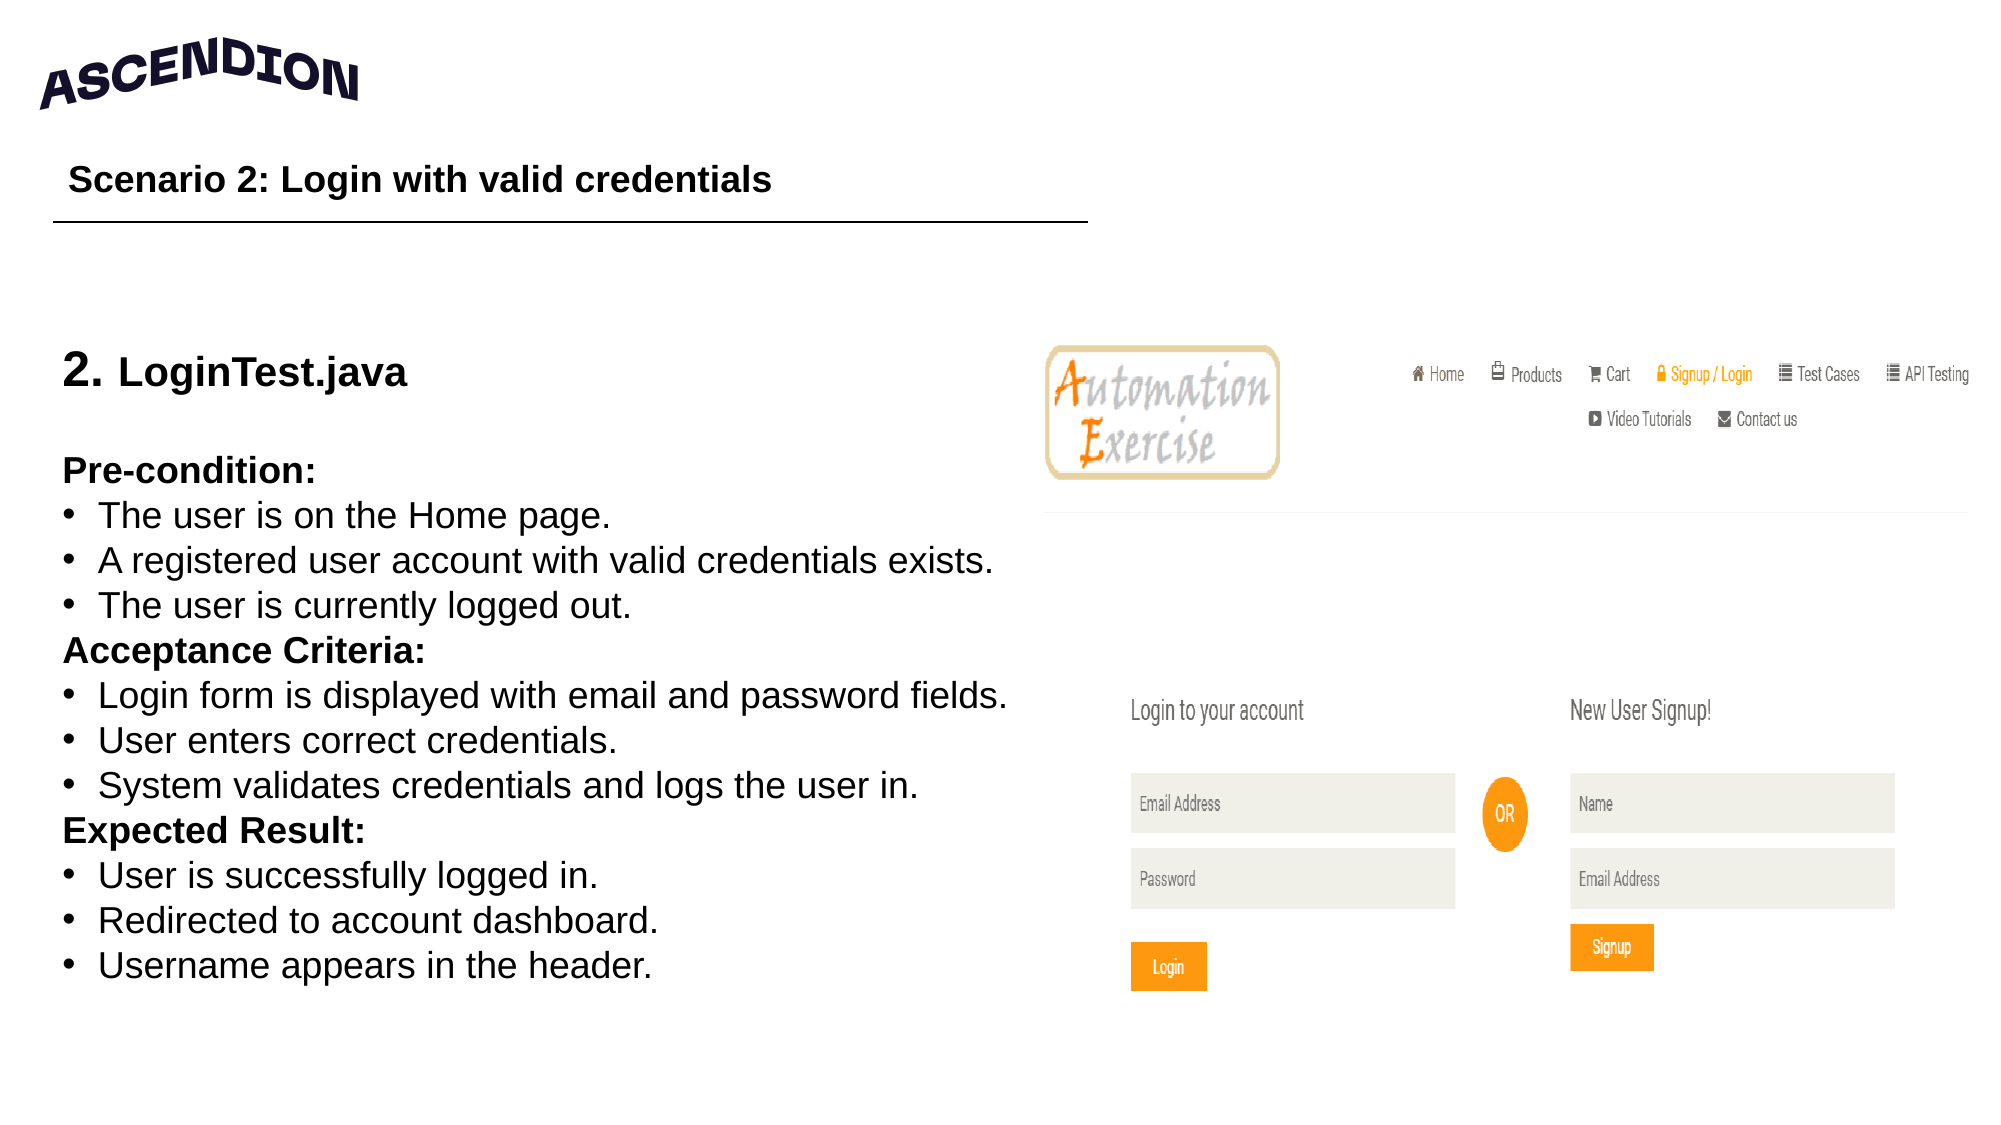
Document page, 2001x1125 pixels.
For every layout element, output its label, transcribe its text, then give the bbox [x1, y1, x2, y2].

picture [1, 0, 396, 149]
text_box [53, 259, 1918, 591]
text_box 2. LoginTest.java Pre-condition: The user is on the Home page. A registered user account with valid credentials exists. The user is currently logged out. Acceptance Criteria: Login form is displayed with email and password fields. User enters correct credentials. System validates credentials and logs the user in. Expected Result: User is successfully logged in. Redirected to account dashboard. Username appears in the header. [47, 328, 1024, 994]
picture [1033, 325, 1969, 998]
text_box Scenario 2: Login with valid credentials [53, 147, 984, 208]
